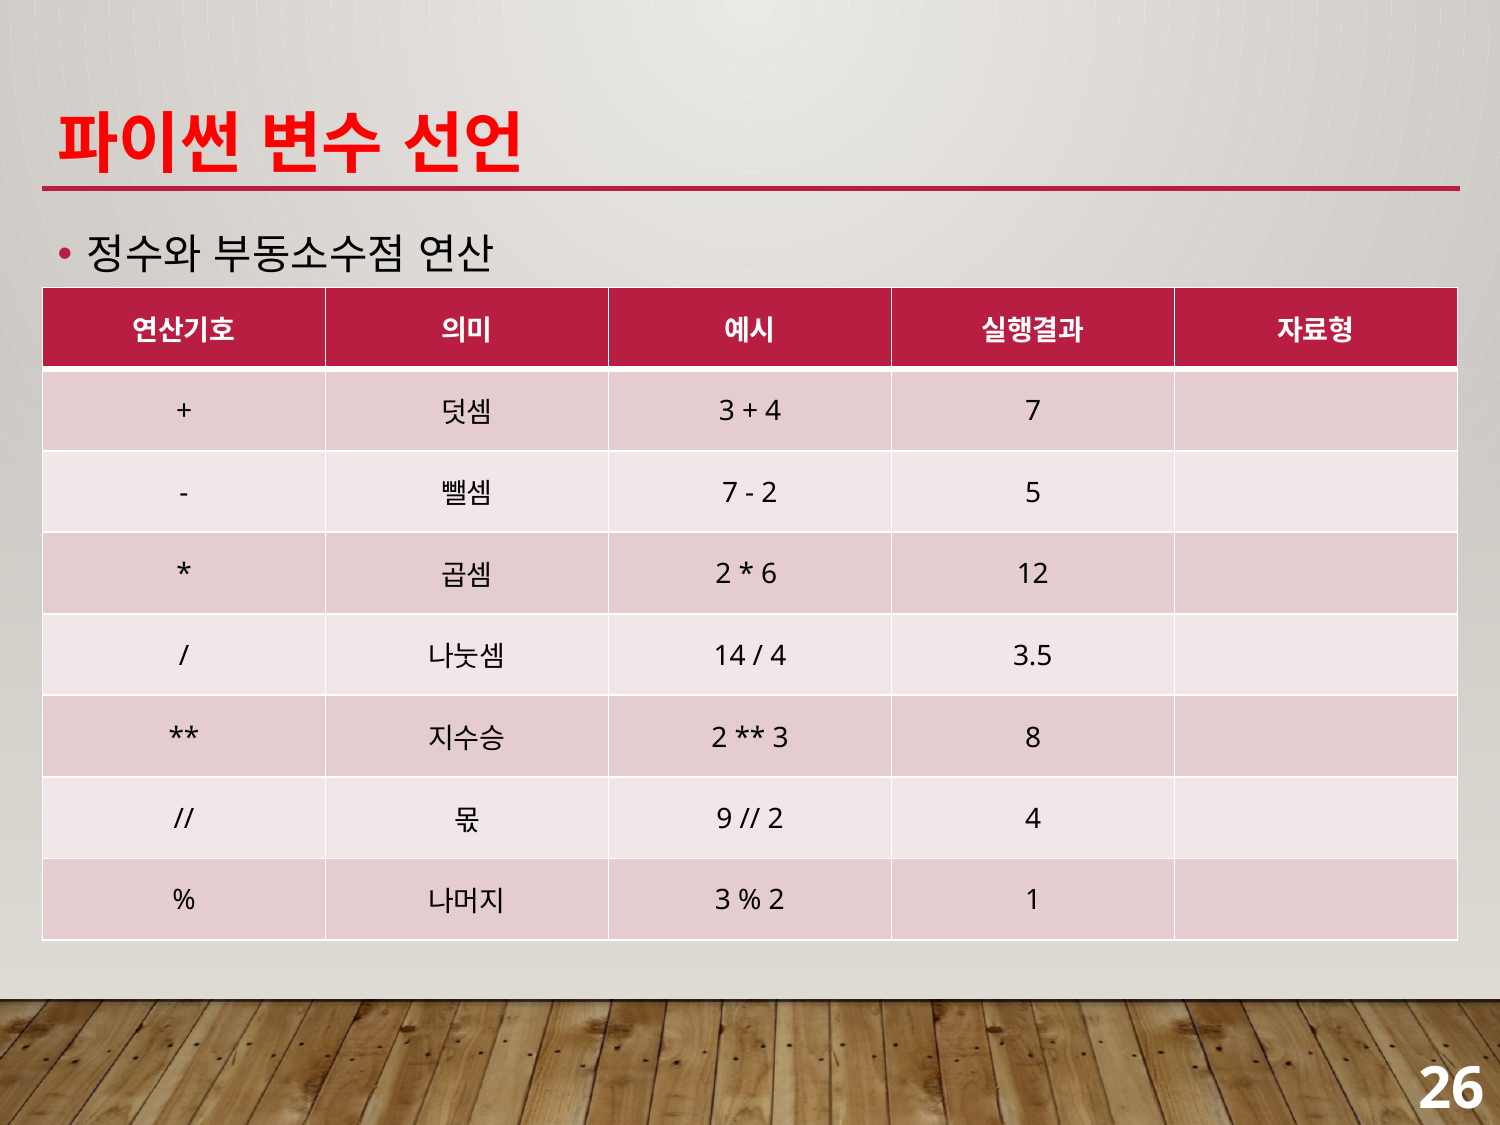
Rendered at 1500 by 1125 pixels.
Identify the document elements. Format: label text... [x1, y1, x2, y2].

table_cell 9 // 2 [609, 778, 891, 858]
table_cell 지수승 [326, 696, 608, 776]
table_cell [1175, 372, 1457, 450]
table_cell [1175, 533, 1457, 613]
table_cell [1175, 696, 1457, 776]
table_cell 뺄셈 [326, 452, 608, 531]
table_cell 8 [892, 696, 1174, 776]
table_header 자료형 [1175, 288, 1457, 366]
table_cell / [43, 615, 325, 694]
table_cell * [43, 533, 325, 613]
table_cell [1175, 778, 1457, 858]
table_cell 몫 [326, 778, 608, 858]
table_header 예시 [609, 288, 891, 366]
table_cell 3.5 [892, 615, 1174, 694]
table_cell ** [43, 696, 325, 776]
list 정수와 부동소수점 연산 [42, 210, 1461, 993]
table_cell 7 [892, 372, 1174, 450]
table_cell [1175, 452, 1457, 531]
title 파이썬 변수 선언 [42, 16, 1461, 189]
table_cell 3 % 2 [609, 859, 891, 939]
table_cell - [43, 452, 325, 531]
table_cell 나눗셈 [326, 615, 608, 694]
table_cell 3 + 4 [609, 372, 891, 450]
table_cell 나머지 [326, 859, 608, 939]
table_header 연산기호 [43, 288, 325, 366]
table_cell // [43, 778, 325, 858]
table_cell + [43, 372, 325, 450]
table_cell 7 - 2 [609, 452, 891, 531]
table_cell 12 [892, 533, 1174, 613]
picture [0, 999, 1500, 1125]
table_cell 곱셈 [326, 533, 608, 613]
table_cell 2 ** 3 [609, 696, 891, 776]
table_header 실행결과 [892, 288, 1174, 366]
table_cell [1175, 859, 1457, 939]
table_cell 1 [892, 859, 1174, 939]
table_cell 4 [892, 778, 1174, 858]
table_cell 5 [892, 452, 1174, 531]
table_cell 2 * 6 [609, 533, 891, 613]
table_header 의미 [326, 288, 608, 366]
table_cell 14 / 4 [609, 615, 891, 694]
table_cell 덧셈 [326, 372, 608, 450]
table_cell % [43, 859, 325, 939]
table_cell [1175, 615, 1457, 694]
